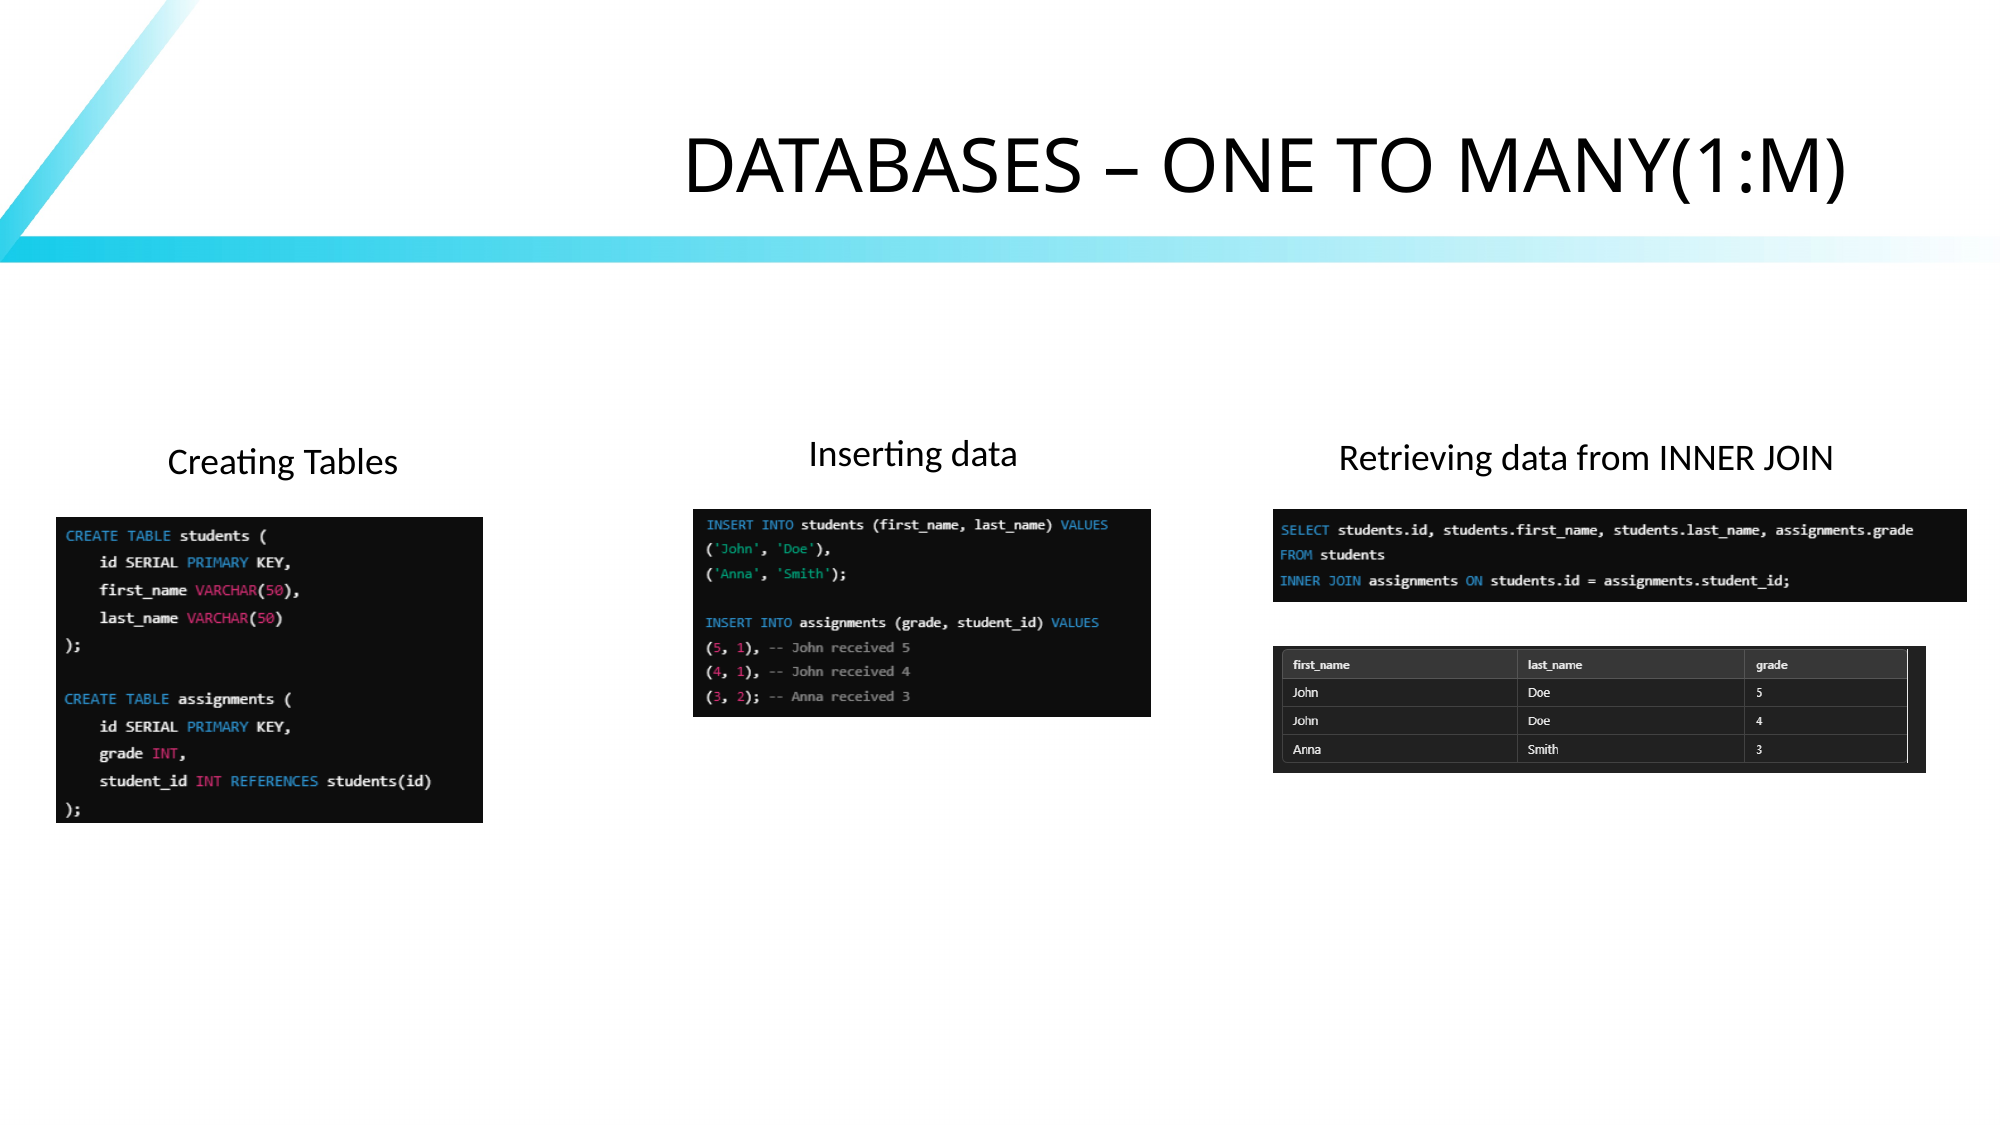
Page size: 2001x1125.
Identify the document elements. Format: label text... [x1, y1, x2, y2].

picture [0, 0, 2000, 1125]
text_box Retrieving data from INNER JOIN [1324, 425, 1973, 486]
text_box Creating Tables [153, 429, 473, 490]
text_box Inserting data [793, 422, 1207, 482]
title DATABASES – ONE TO MANY(1:M) [137, 59, 1863, 278]
